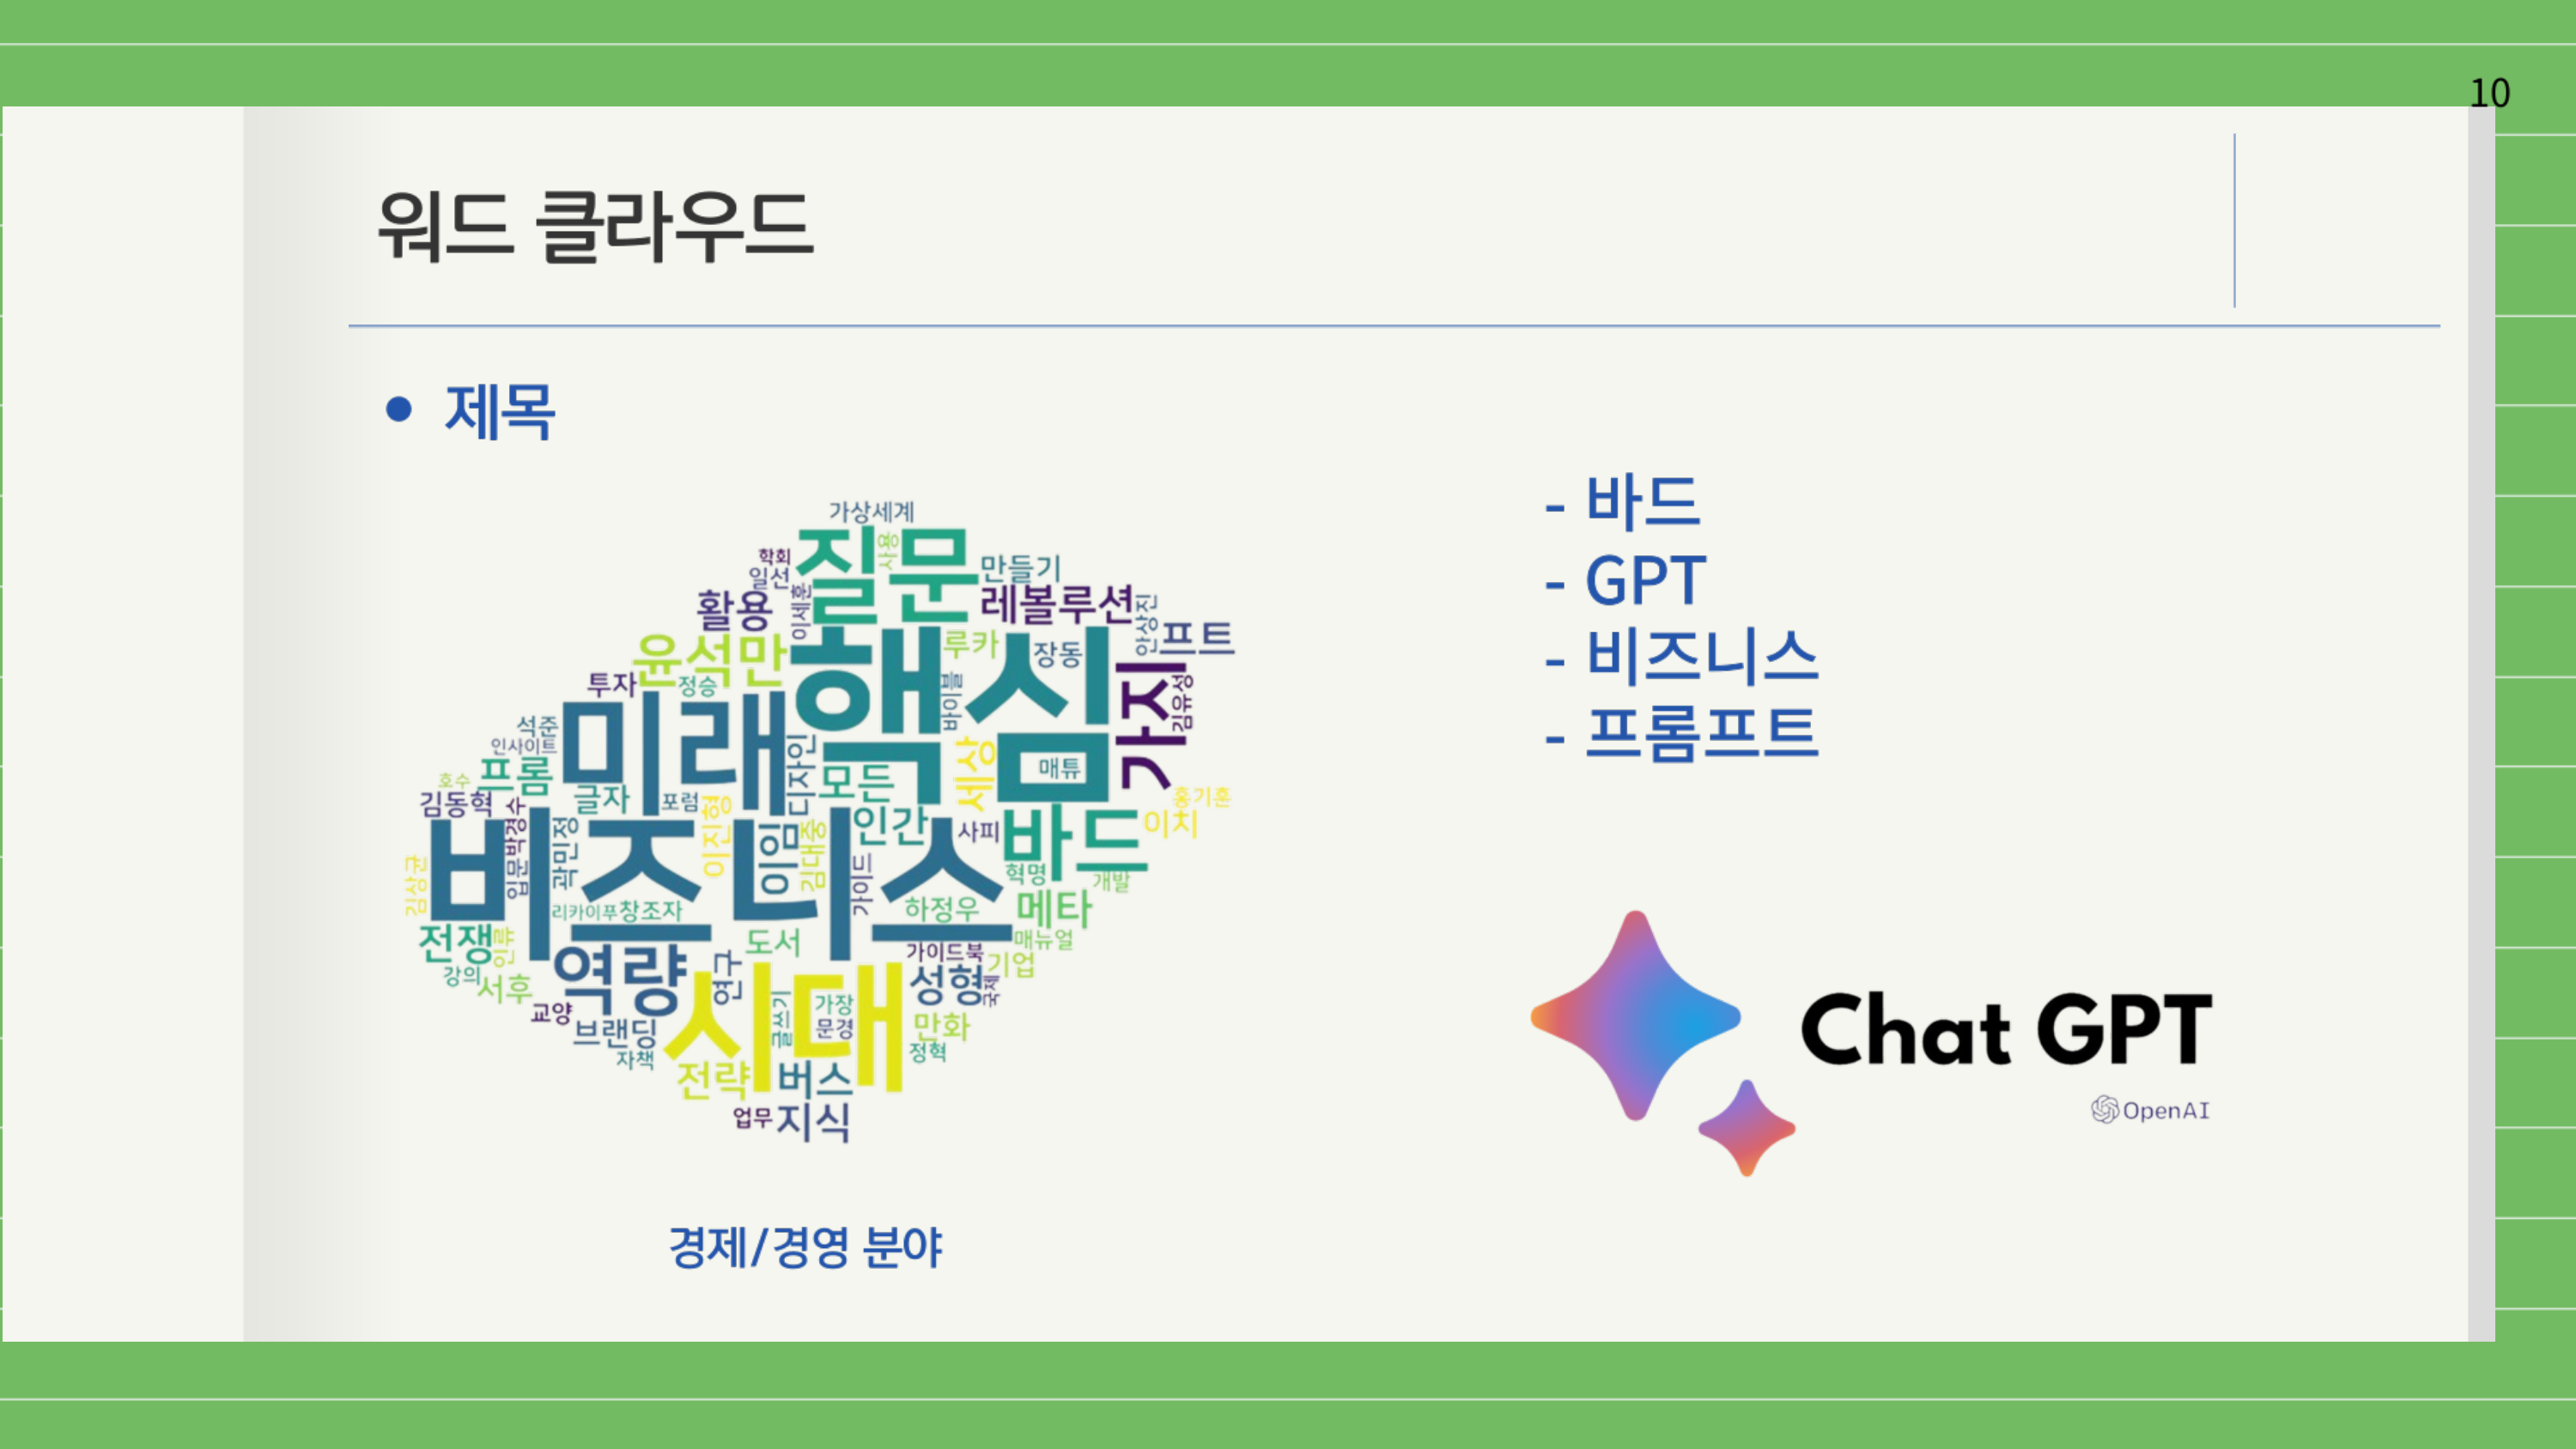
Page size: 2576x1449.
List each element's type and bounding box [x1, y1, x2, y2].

picture [349, 147, 886, 508]
text_box [890, 324, 2442, 329]
text_box [394, 485, 1264, 1166]
picture [653, 1201, 984, 1317]
text_box [3, 106, 2496, 1342]
text_box [2147, 219, 2322, 223]
picture [2024, 39, 2576, 156]
picture [1523, 433, 1890, 842]
text_box [0, 162, 2576, 1449]
text_box [0, 0, 2576, 105]
text_box [1530, 863, 2323, 1219]
